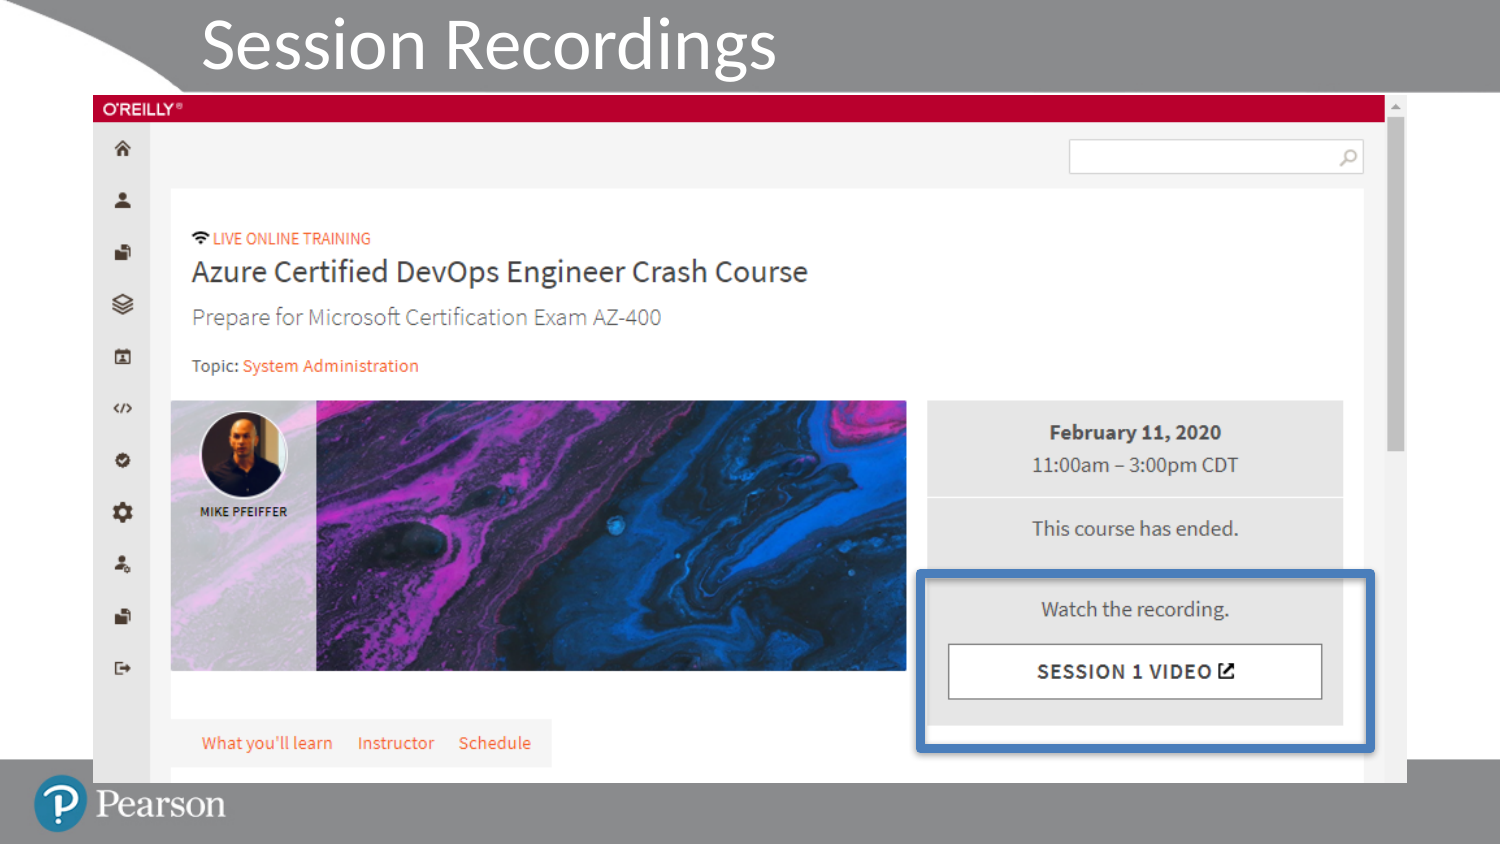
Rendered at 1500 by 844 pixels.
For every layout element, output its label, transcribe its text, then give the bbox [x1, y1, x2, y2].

picture [0, 0, 1500, 844]
title Session Recordings [186, 0, 1425, 79]
